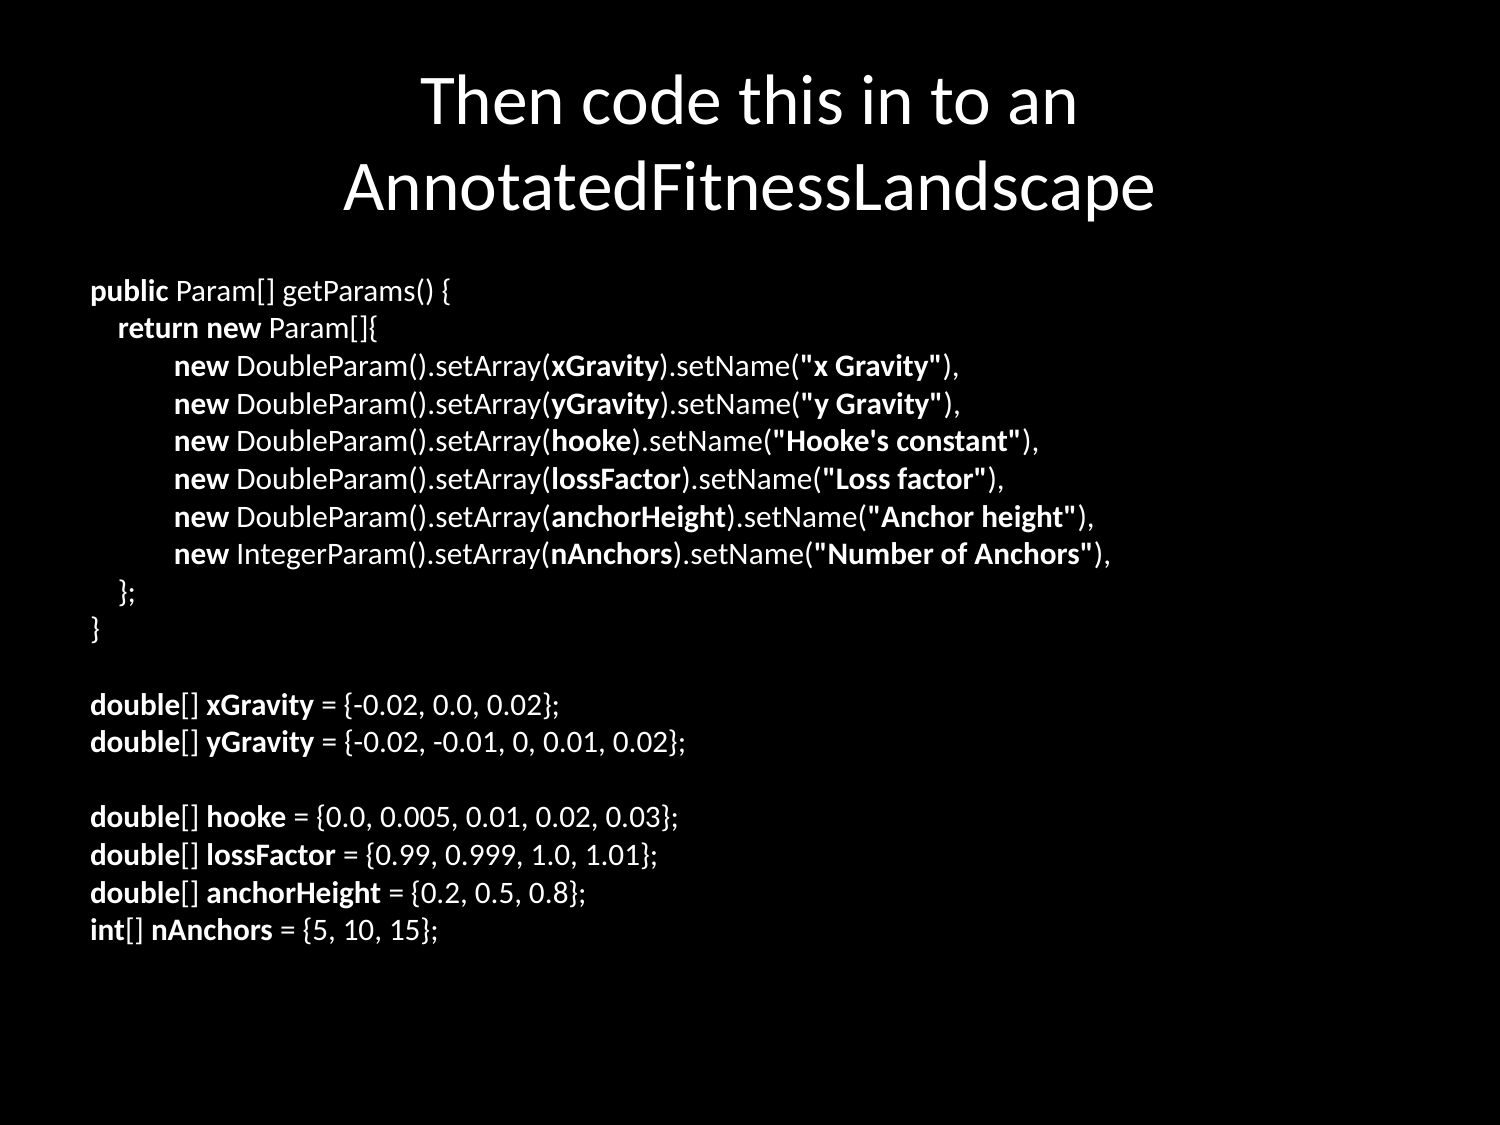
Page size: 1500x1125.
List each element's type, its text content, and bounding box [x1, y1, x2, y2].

title Then code this in to an AnnotatedFitnessLandscape [75, 45, 1425, 233]
list public Param[] getParams() { return new Param[]{ new DoubleParam().setArray(xGravity).setName("x Gravity"), new DoubleParam().setArray(yGravity).setName("y Gravity"), new DoubleParam().setArray(hooke).setName("Hooke's constant"), new DoubleParam().setArray(lossFactor).setName("Loss factor"), new DoubleParam().setArray(anchorHeight).setName("Anchor height"), new IntegerParam().setArray(nAnchors).setName("Number of Anchors"), }; } double[] xGravity = {-0.02, 0.0, 0.02}; double[] yGravity = {-0.02, -0.01, 0, 0.01, 0.02}; double[] hooke = {0.0, 0.005, 0.01, 0.02, 0.03}; double[] lossFactor = {0.99, 0.999, 1.0, 1.01}; double[] anchorHeight = {0.2, 0.5, 0.8}; int[] nAnchors = {5, 10, 15}; [75, 262, 1425, 1005]
